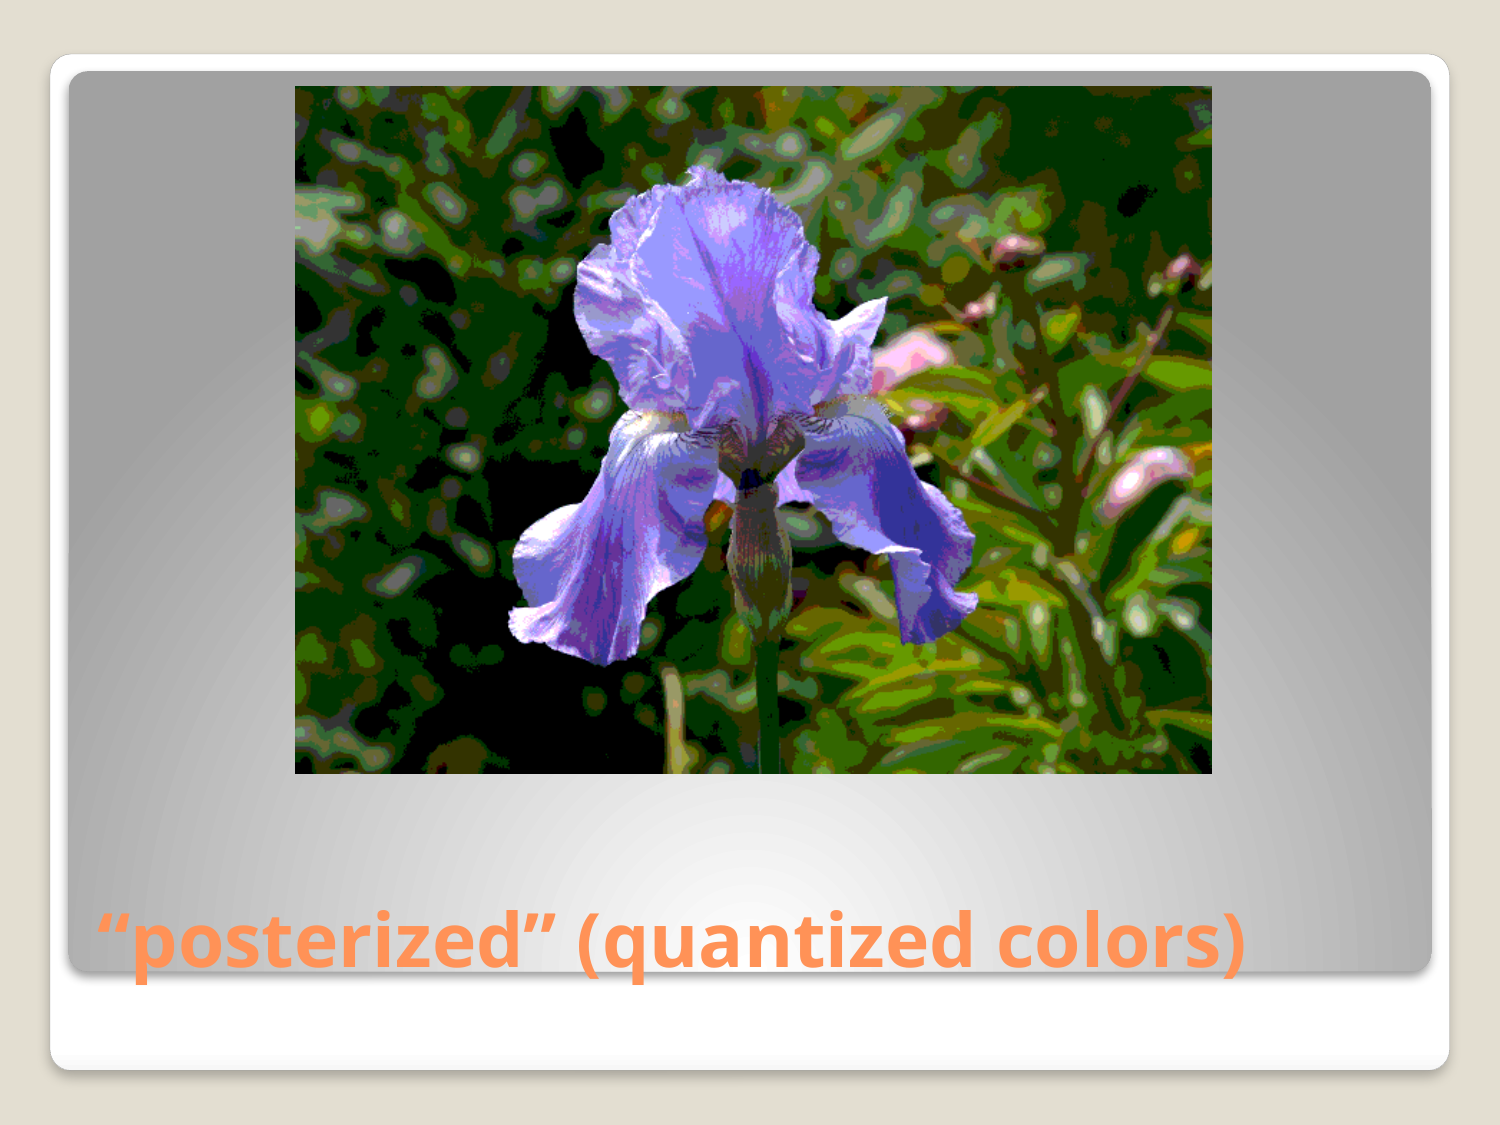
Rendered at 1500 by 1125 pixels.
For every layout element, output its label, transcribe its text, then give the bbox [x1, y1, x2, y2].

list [295, 86, 1212, 775]
title “posterized” (quantized colors) [82, 817, 1425, 990]
